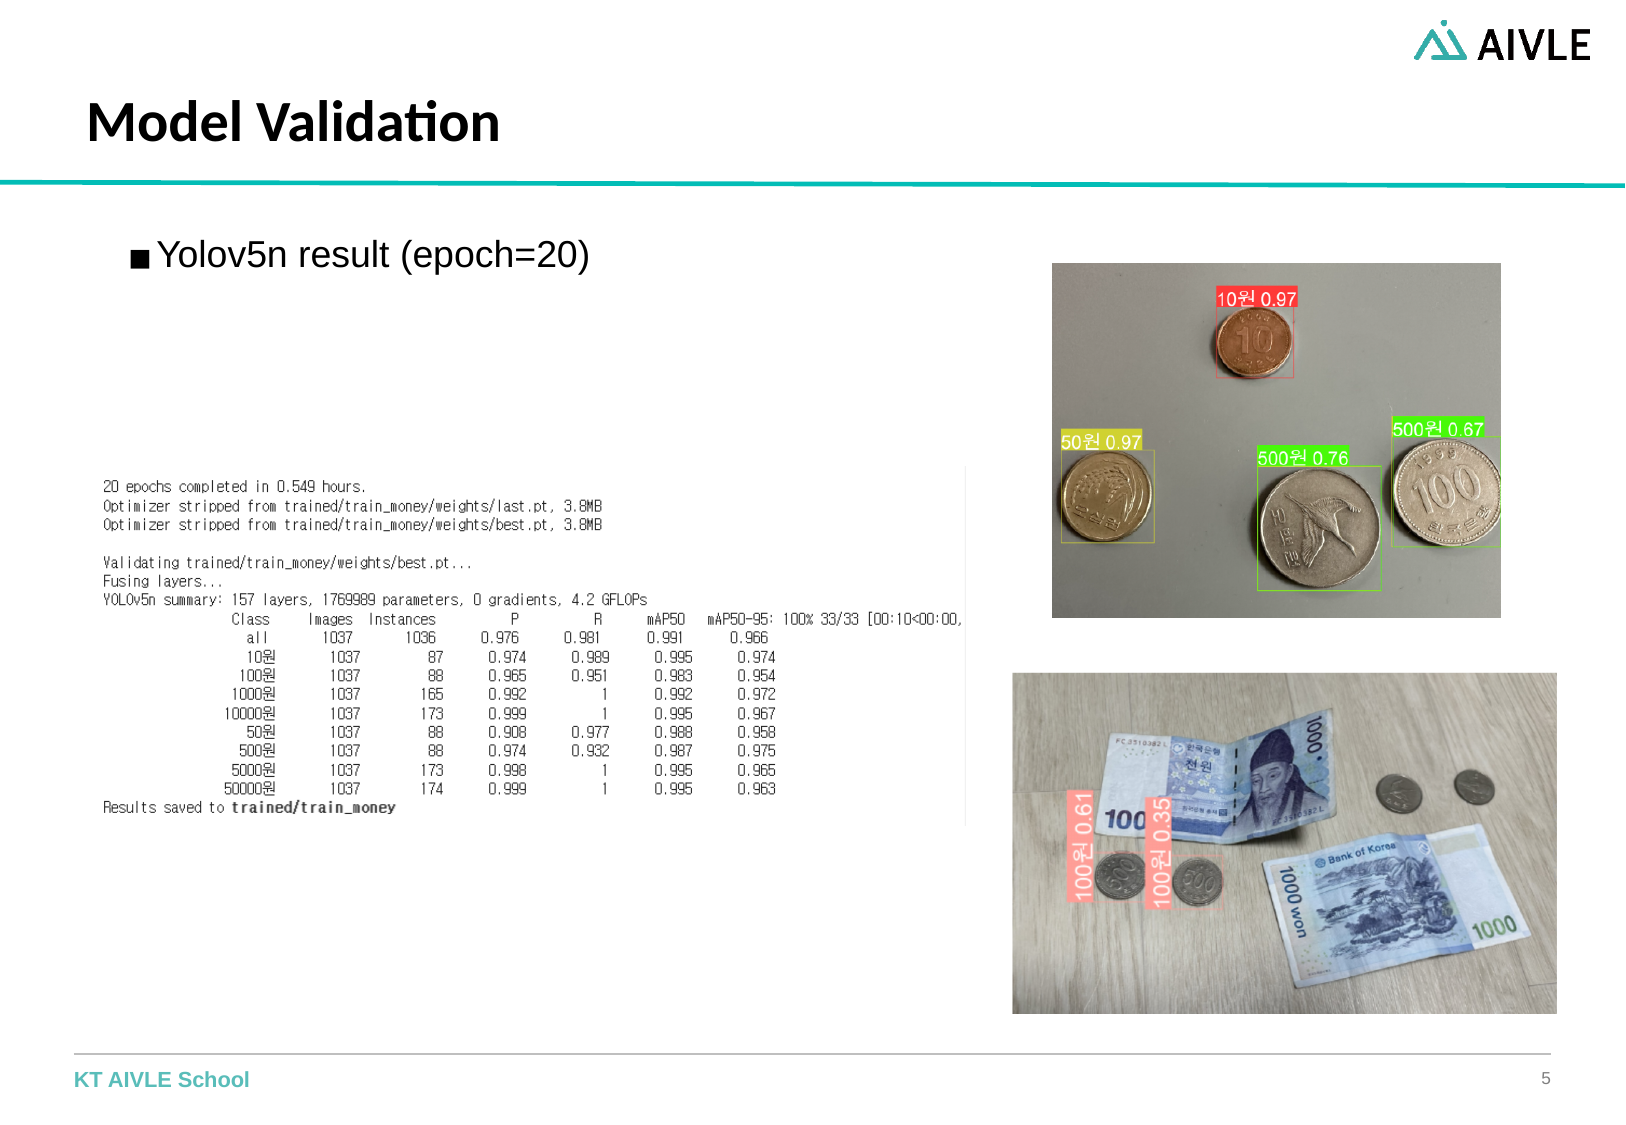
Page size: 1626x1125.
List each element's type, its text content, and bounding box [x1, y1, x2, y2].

text_box Yolov5n result (epoch=20) [70, 222, 1142, 338]
picture [1013, 263, 1556, 1115]
picture [1414, 20, 1590, 60]
picture [89, 466, 966, 827]
title Model Validation [70, 83, 1514, 181]
